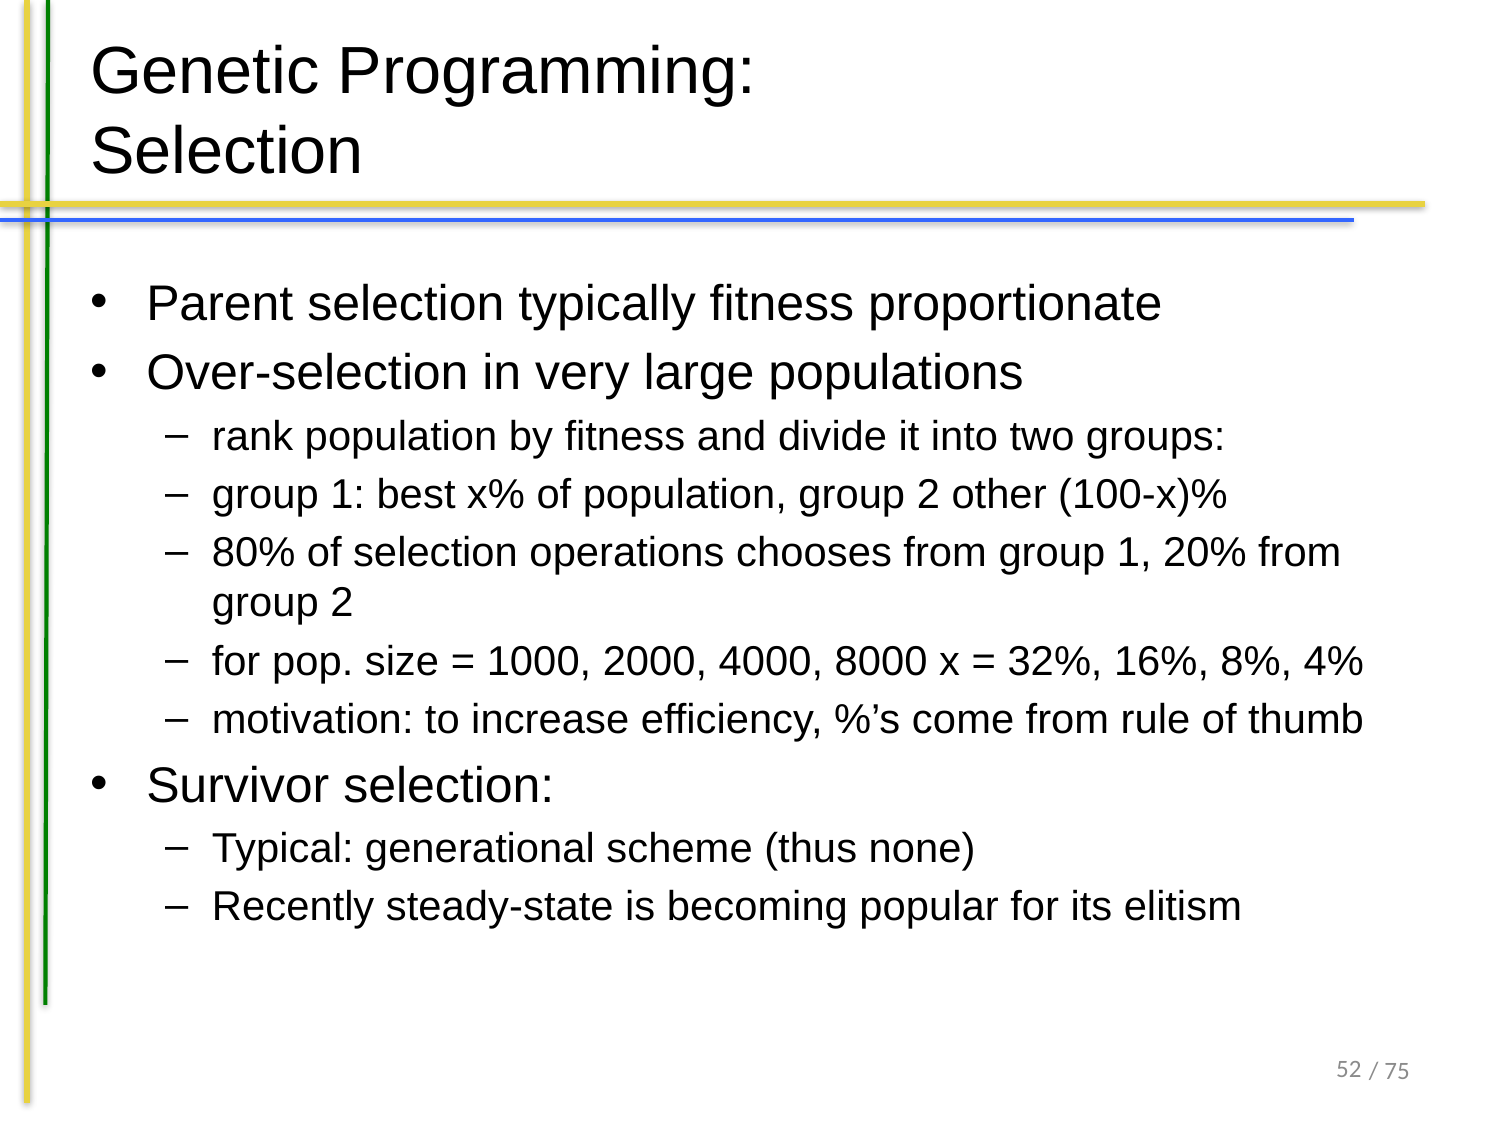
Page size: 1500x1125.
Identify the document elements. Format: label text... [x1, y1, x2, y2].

title Genetic Programming: Selection [75, 12, 1425, 201]
list Parent selection typically fitness proportionate Over-selection in very large populations rank population by fitness and divide it into two groups: group 1: best x% of population, group 2 other (100-x)% 80% of selection operations chooses from group 1, 20% from group 2 for pop. size = 1000, 2000, 4000, 8000 x = 32%, 16%, 8%, 4% motivation: to increase efficiency, %’s come from rule of thumb Survivor selection: Typical: generational scheme (thus none) Recently steady-state is becoming popular for its elitism [75, 262, 1425, 1005]
slide_number 52 [1222, 1026, 1377, 1109]
